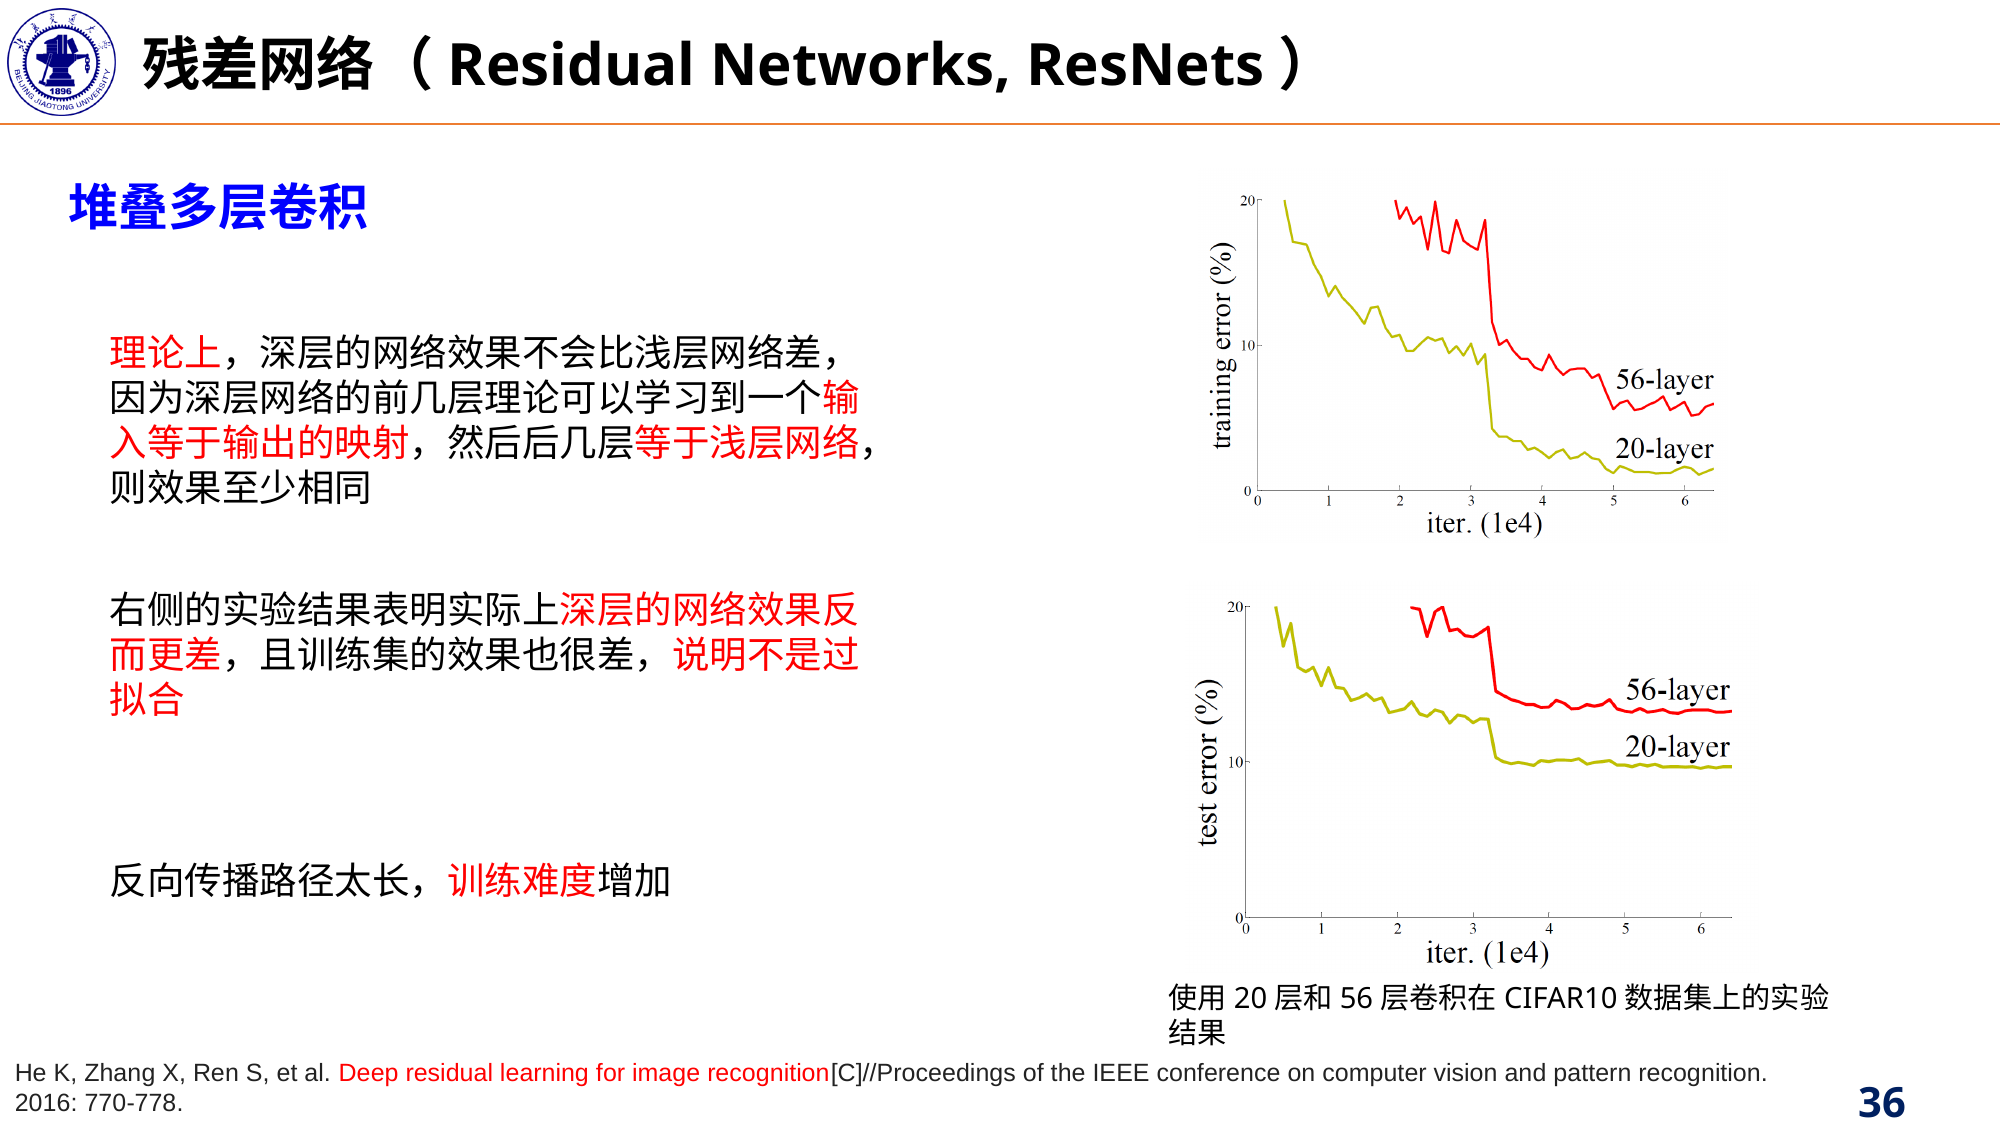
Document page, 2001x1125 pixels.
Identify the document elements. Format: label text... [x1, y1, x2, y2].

text_box 残差网络（Residual Networks, ResNets） [127, 19, 1958, 105]
text_box He K, Zhang X, Ren S, et al. Deep residual learning for image recognition[C]//Proceedings of the IEEE conference on computer vision and pattern recognition. 2016: 770-778. [0, 1049, 1788, 1124]
text_box 理论上，深层的网络效果不会比浅层网络差，因为深层网络的前几层理论可以学习到一个输入等于输出的映射，然后后几层等于浅层网络，则效果至少相同 [94, 321, 898, 517]
picture [7, 8, 116, 116]
text_box 堆叠多层卷积 [53, 168, 384, 244]
text_box 反向传播路径太长，训练难度增加 [94, 849, 898, 910]
text_box 右侧的实验结果表明实际上深层的网络效果反而更差，且训练集的效果也很差，说明不是过拟合 [94, 578, 898, 729]
picture [1185, 581, 1759, 973]
picture [1198, 168, 1728, 543]
text_box 使用20层和56层卷积在CIFAR10数据集上的实验结果 [1153, 972, 1872, 1057]
